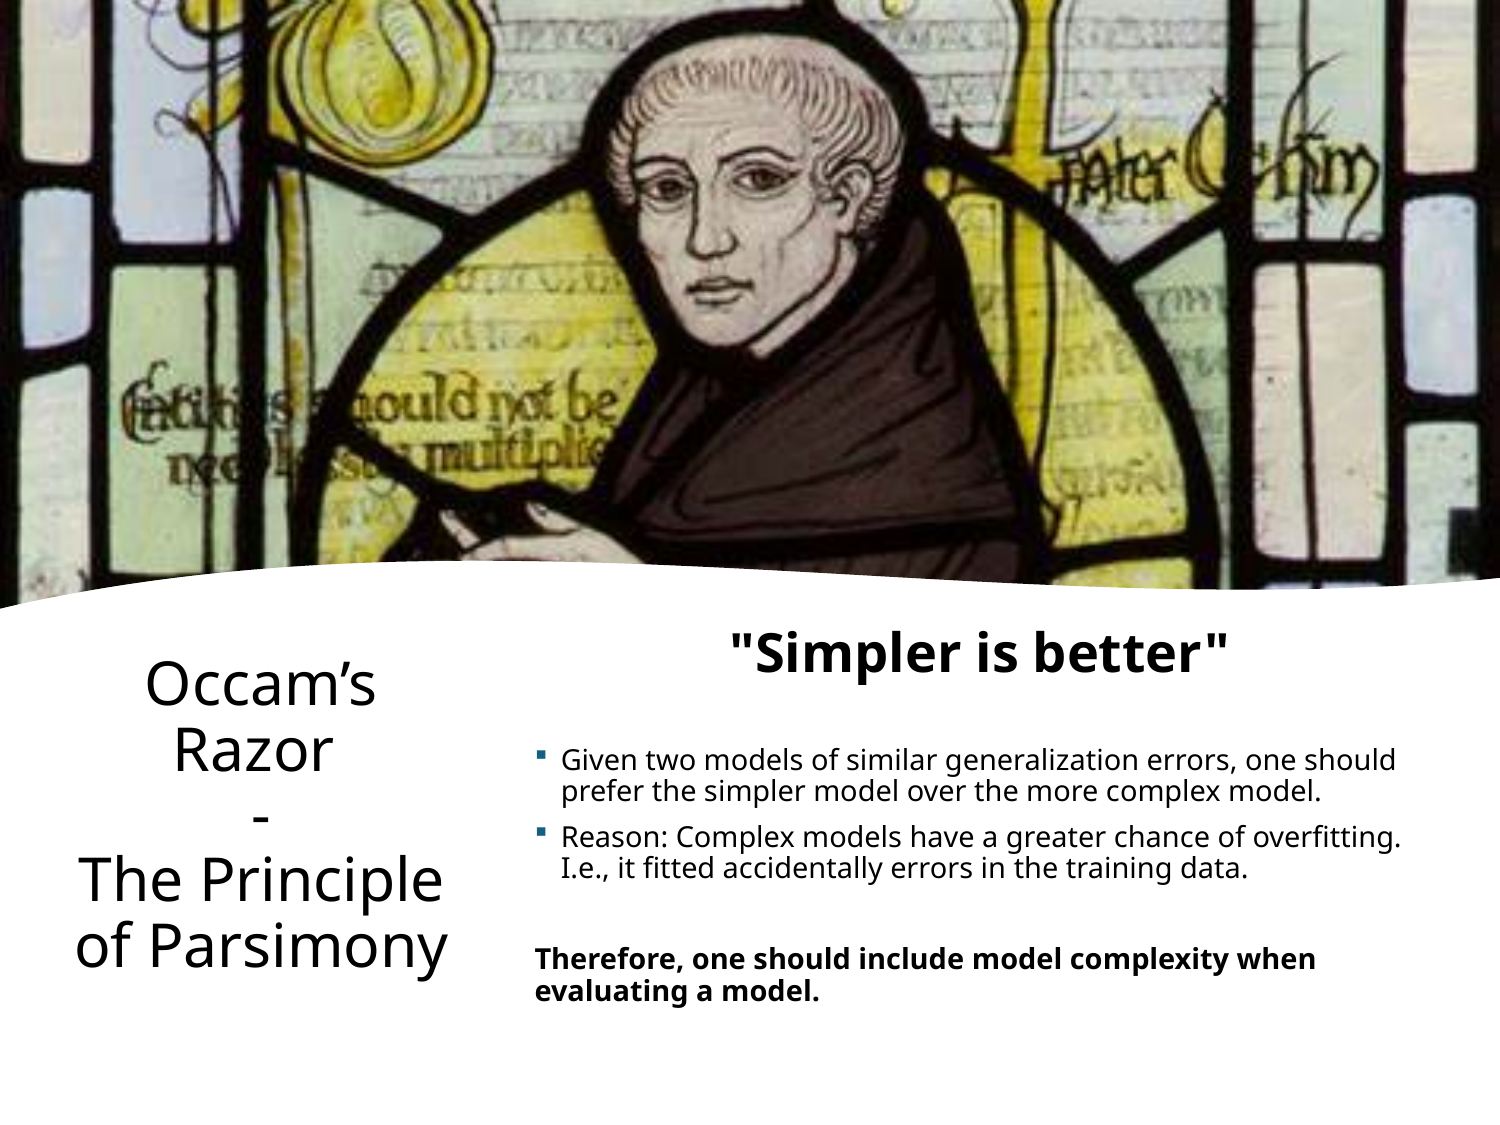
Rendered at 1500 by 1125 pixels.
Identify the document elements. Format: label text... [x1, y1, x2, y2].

title Occam’s Razor - The Principle of Parsimony [59, 615, 464, 1018]
list "Simpler is better" Given two models of similar generalization errors, one should prefer the simpler model over the more complex model. Reason: Complex models have a greater chance of overfitting. I.e., it fitted accidentally errors in the training data. Therefore, one should include model complexity when evaluating a model. [519, 615, 1441, 1018]
picture [0, 0, 1500, 609]
